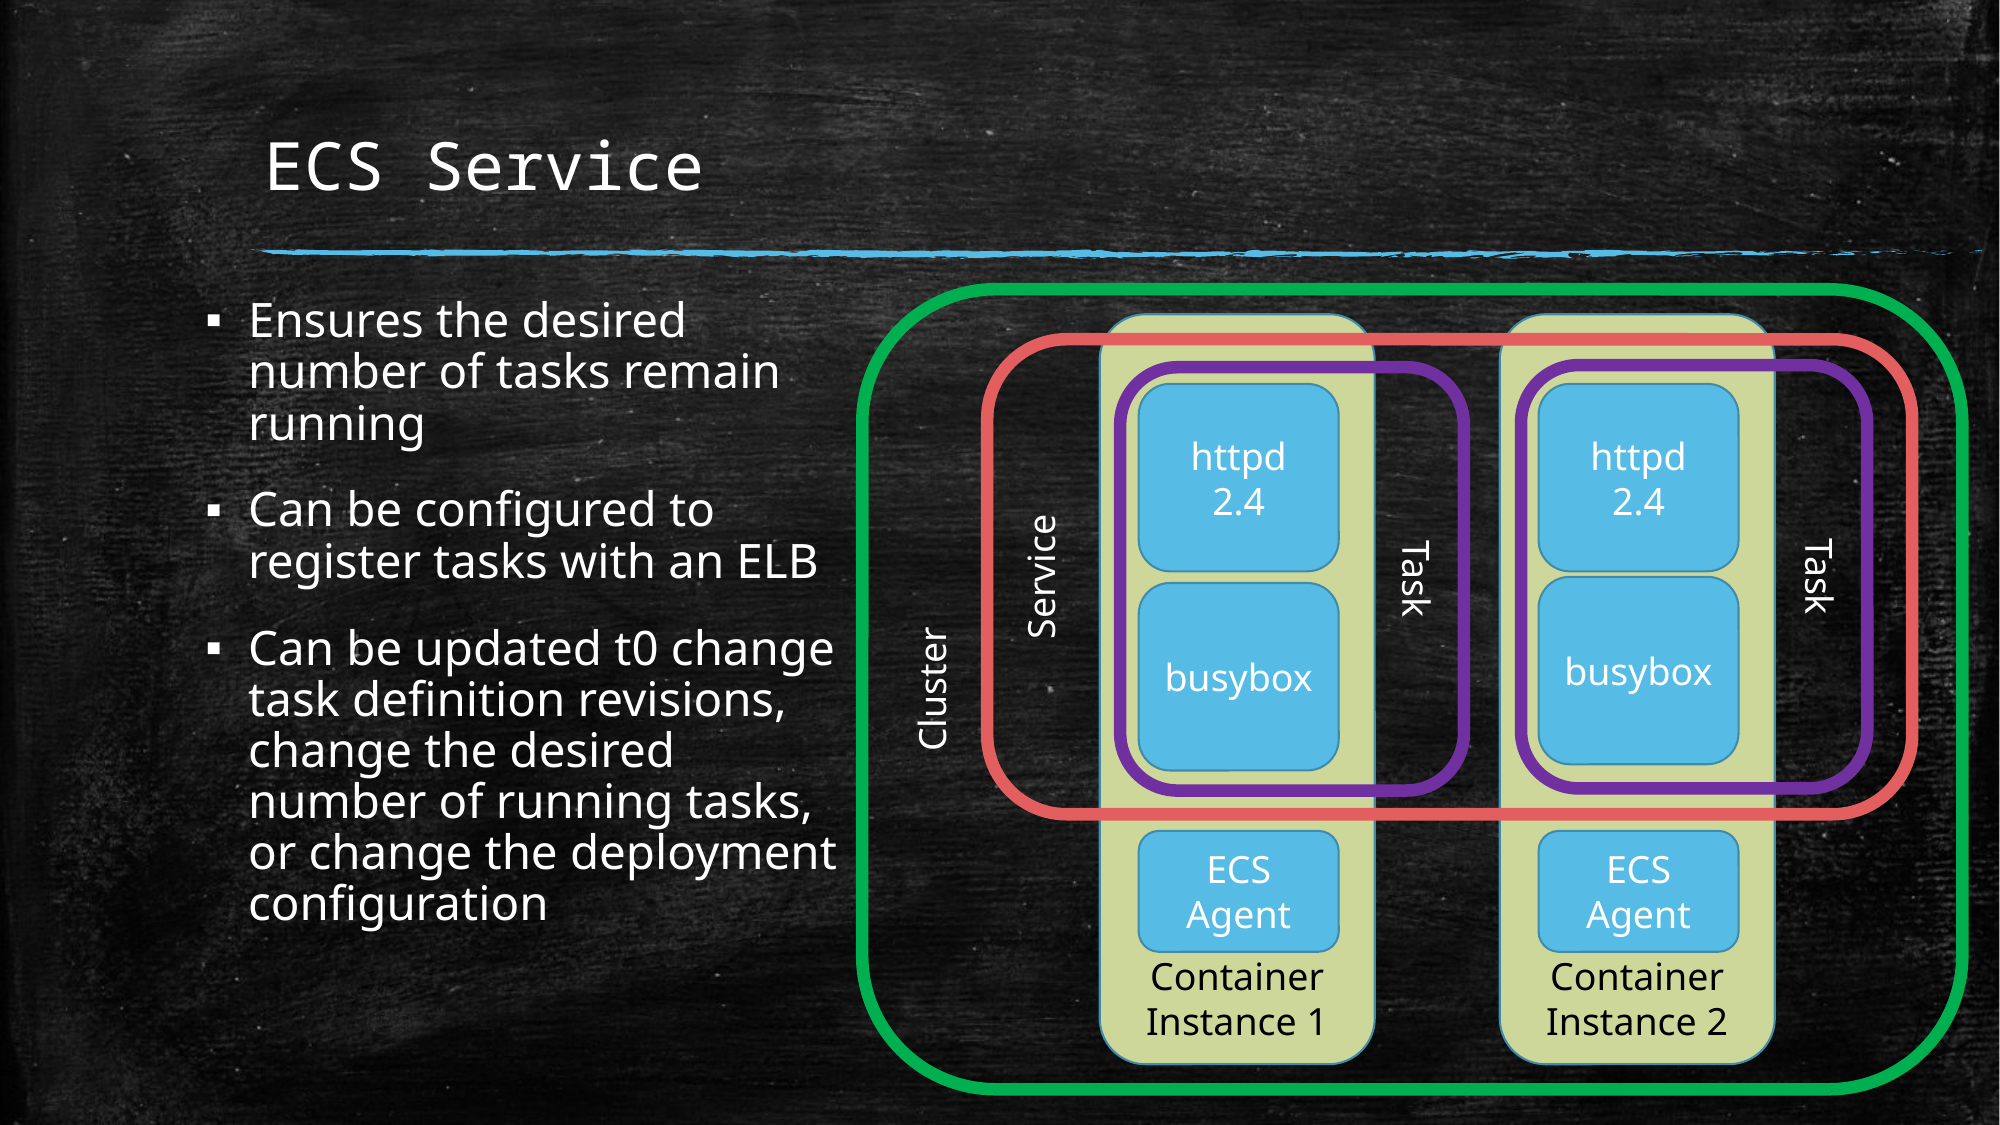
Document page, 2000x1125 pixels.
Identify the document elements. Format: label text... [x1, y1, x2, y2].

text_box ECS Agent [1137, 829, 1340, 953]
text_box ECS Agent [1537, 829, 1740, 953]
text_box Task [1519, 364, 1869, 790]
text_box Service [986, 338, 1914, 816]
text_box Task [1119, 366, 1465, 792]
text_box httpd 2.4 [1537, 382, 1740, 573]
text_box Container Instance 1 [1098, 816, 1376, 1066]
text_box Container Instance 2 [1498, 816, 1776, 1066]
text_box Cluster [861, 288, 1964, 1091]
list Ensures the desired number of tasks remain running Can be configured to register tasks with an ELB Can be updated t0 change task definition revisions, change the desired number of running tasks, or change the deployment configuration [190, 289, 853, 990]
text_box Container Instance 2 [1504, 313, 1771, 338]
text_box busybox [1537, 575, 1740, 766]
text_box Container Instance 1 [1104, 313, 1371, 338]
title ECS Service [249, 45, 1750, 213]
